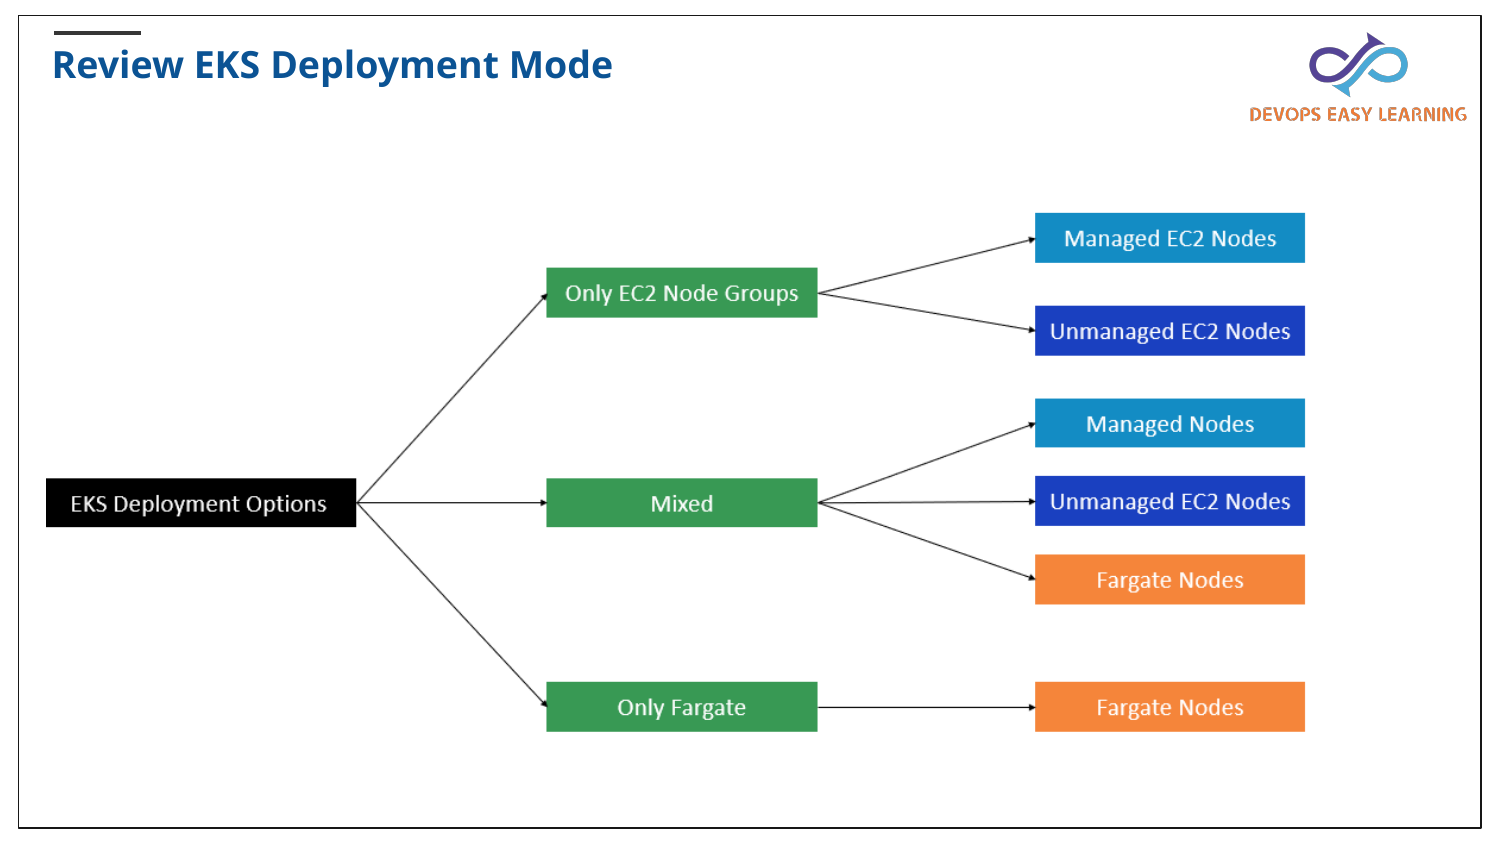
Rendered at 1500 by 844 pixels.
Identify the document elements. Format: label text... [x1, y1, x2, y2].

picture [46, 187, 1318, 770]
text_box [18, 15, 1482, 829]
picture [1240, 21, 1477, 141]
text_box Review EKS Deployment Mode [36, 33, 1220, 94]
